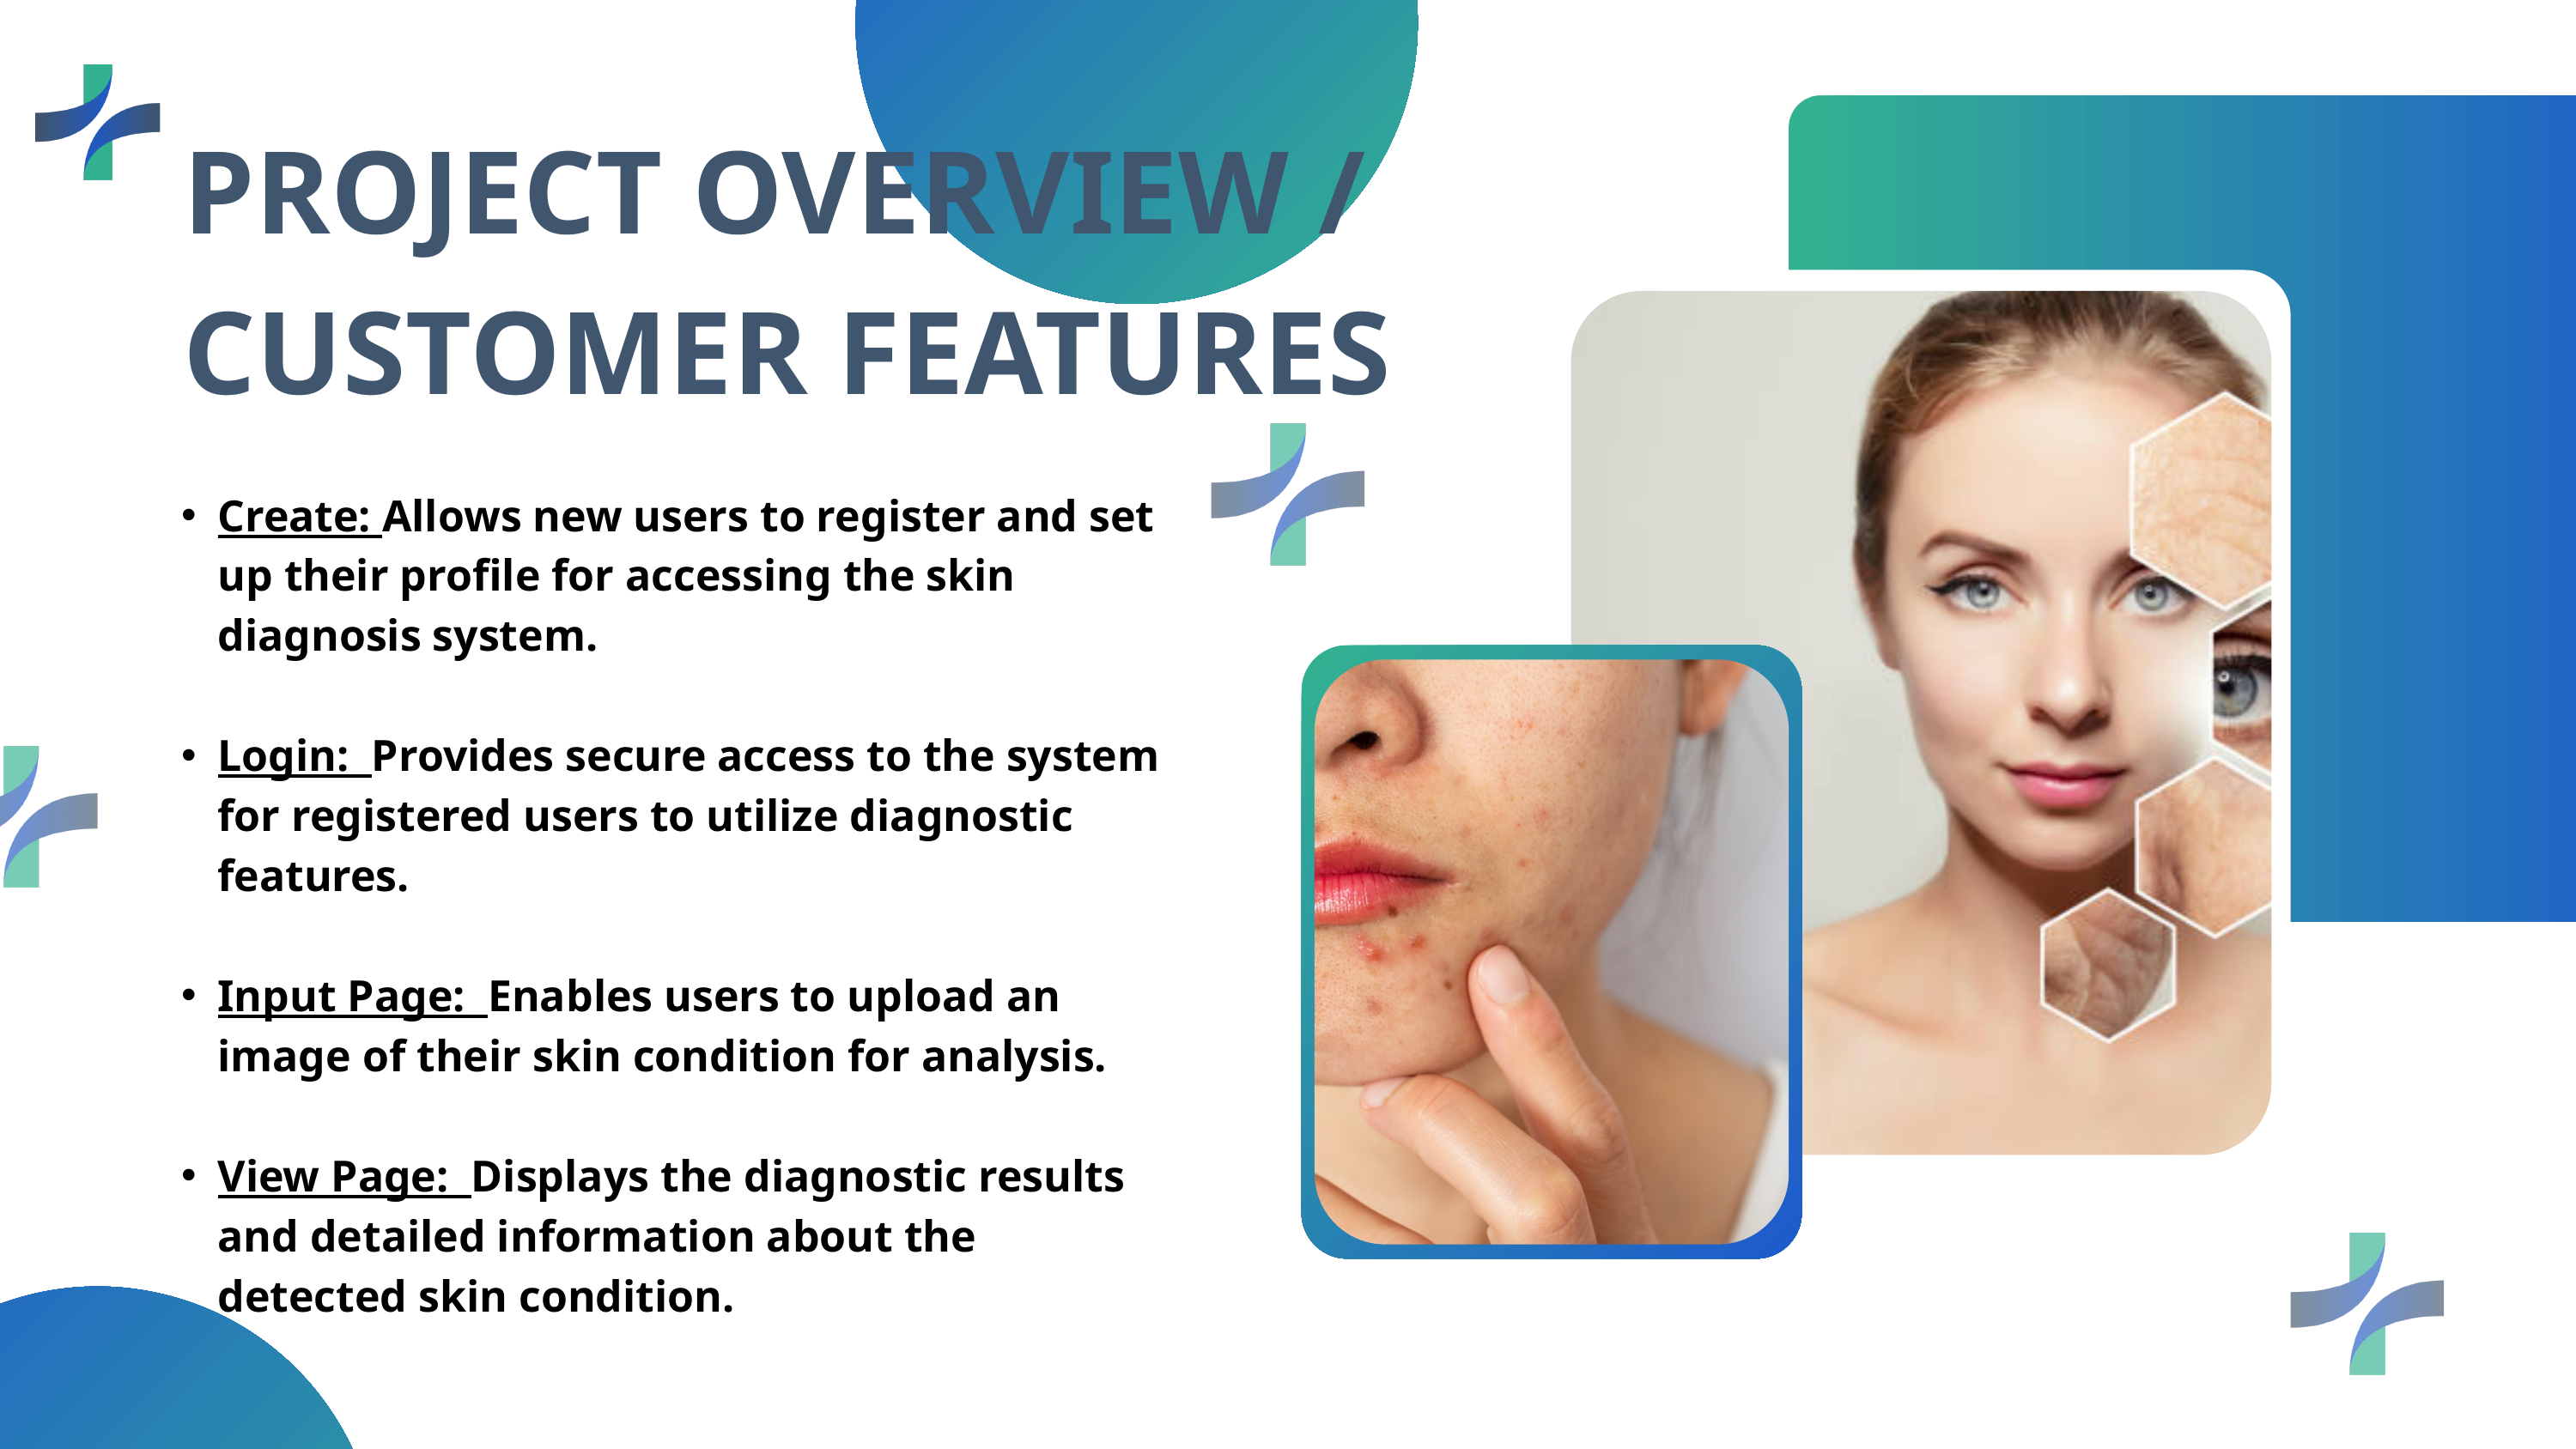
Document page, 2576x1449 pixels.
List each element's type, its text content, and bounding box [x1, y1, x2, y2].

text_box [1211, 423, 1365, 566]
text_box PROJECT OVERVIEW / CUSTOMER FEATURES [183, 96, 1427, 417]
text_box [1301, 645, 1802, 1259]
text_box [1788, 94, 2576, 923]
text_box [0, 746, 98, 888]
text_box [1314, 659, 1789, 1245]
text_box [2290, 1233, 2445, 1375]
text_box Create: Allows new users to register and set up their profile for accessing the skin diagnosis system. Login: Provides secure access to the system for registered users to utilize diagnostic features. Input Page: Enables users to upload an image of their skin condition for analysis. View Page: Displays the diagnostic results and detailed information about the detected skin condition. [144, 480, 1173, 1368]
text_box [1571, 290, 2272, 1155]
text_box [855, 0, 1419, 305]
text_box [35, 64, 161, 180]
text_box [1551, 270, 2291, 1177]
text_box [0, 1286, 380, 1449]
